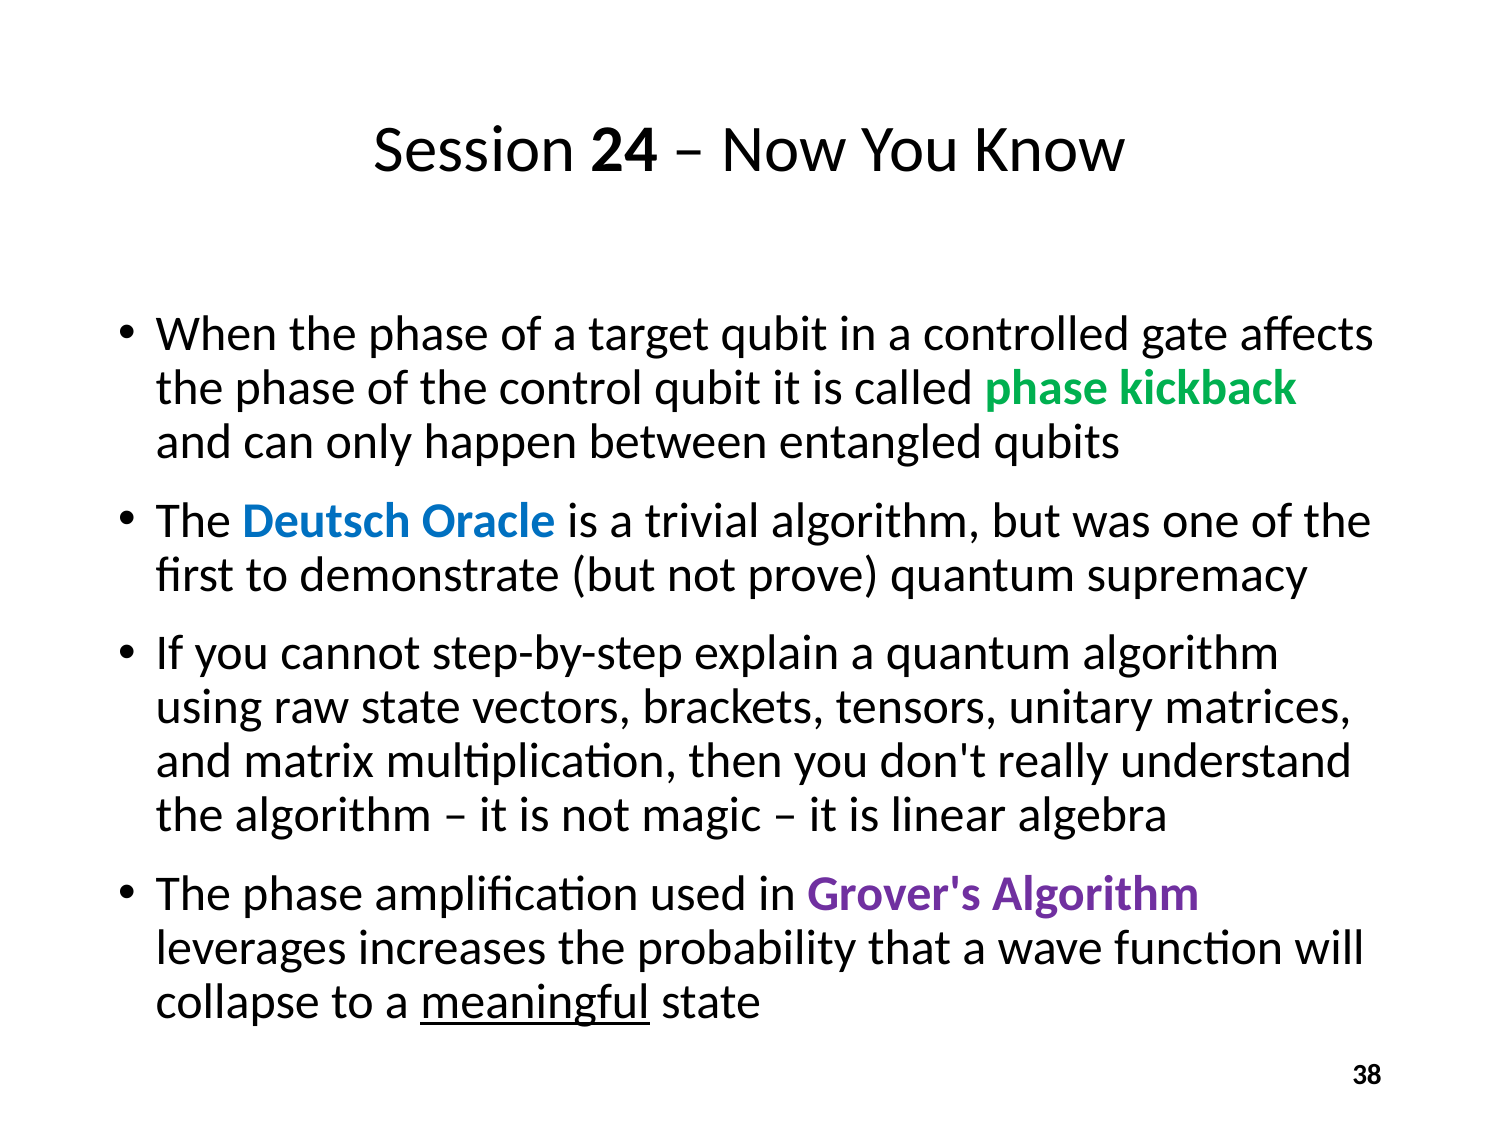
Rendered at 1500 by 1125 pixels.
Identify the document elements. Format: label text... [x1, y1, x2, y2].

title Session 24 – Now You Know [103, 59, 1397, 241]
slide_number 38 [1059, 1042, 1397, 1103]
list When the phase of a target qubit in a controlled gate affects the phase of the control qubit it is called phase kickback and can only happen between entangled qubits The Deutsch Oracle is a trivial algorithm, but was one of the first to demonstrate (but not prove) quantum supremacy If you cannot step-by-step explain a quantum algorithm using raw state vectors, brackets, tensors, unitary matrices, and matrix multiplication, then you don't really understand the algorithm – it is not magic – it is linear algebra The phase amplification used in Grover's Algorithm leverages increases the probability that a wave function will collapse to a meaningful state [103, 299, 1397, 1054]
